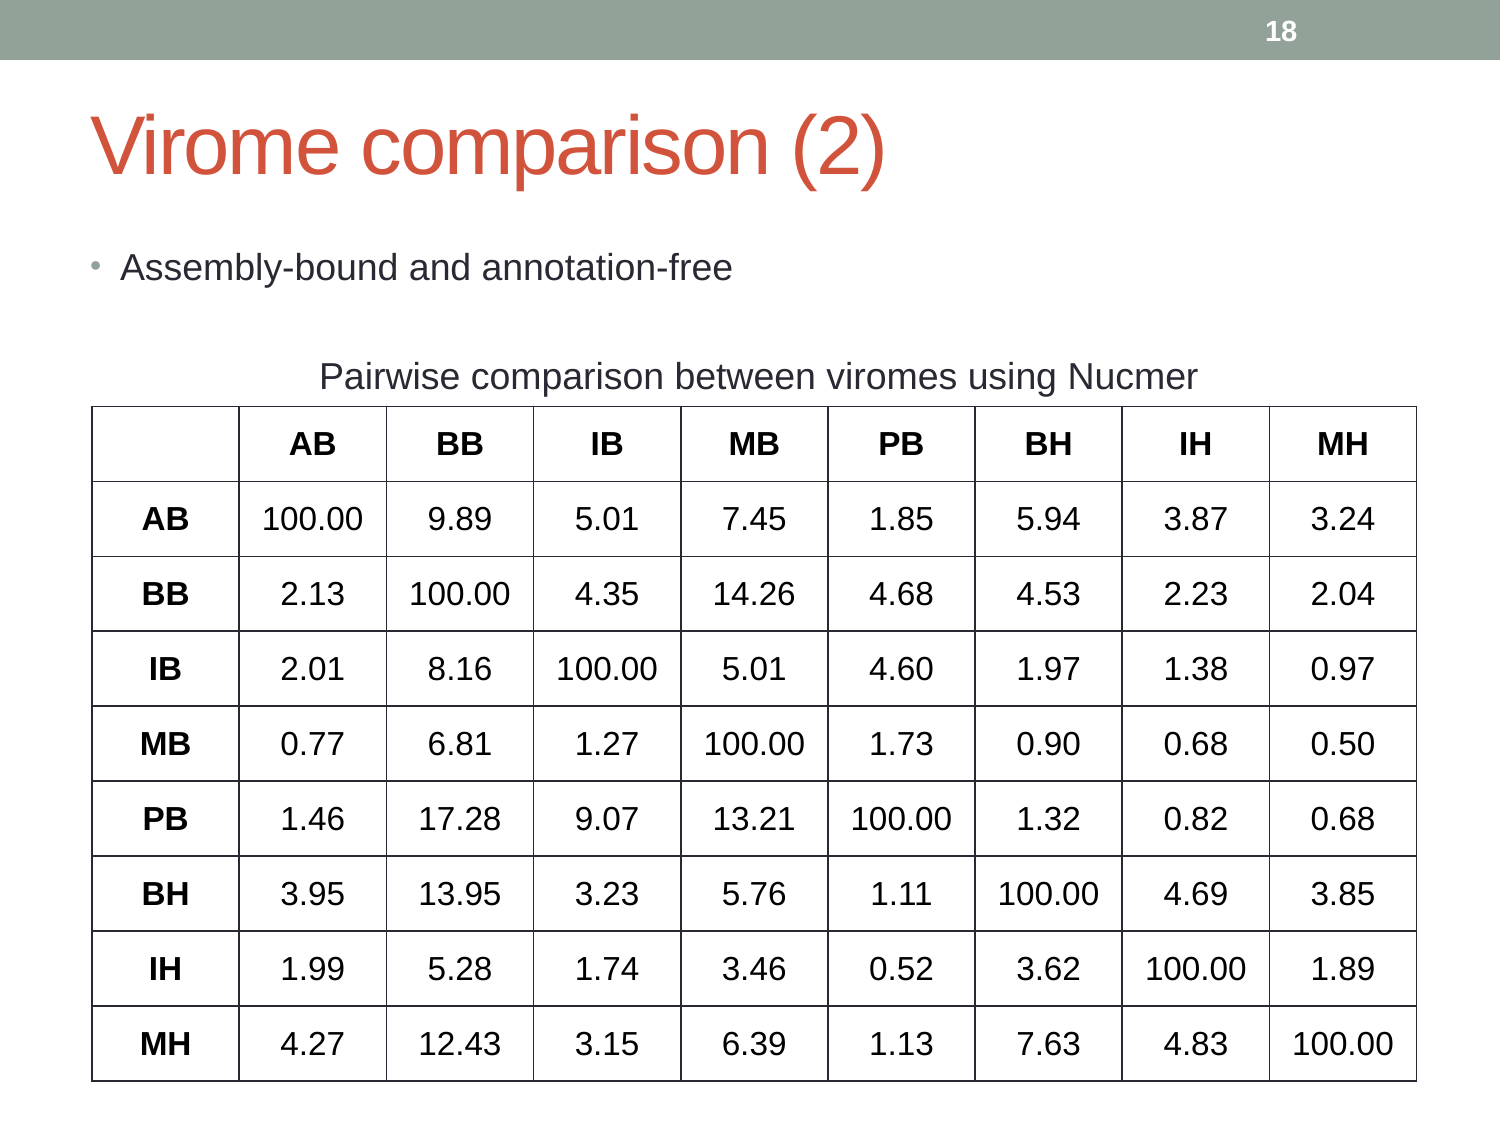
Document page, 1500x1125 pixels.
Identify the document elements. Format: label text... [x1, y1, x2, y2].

table_cell 3.23 [534, 857, 680, 930]
table_cell 100.00 [1123, 932, 1269, 1005]
table_cell 1.46 [240, 782, 386, 855]
table_cell 0.90 [976, 707, 1121, 780]
table_cell 2.04 [1270, 557, 1416, 630]
table_cell 4.83 [1123, 1007, 1269, 1080]
table_cell 0.97 [1270, 632, 1416, 705]
table_cell PB [93, 782, 238, 855]
table_cell IB [93, 632, 238, 705]
table_cell 4.27 [240, 1007, 386, 1080]
table_cell 1.97 [976, 632, 1121, 705]
table_cell 100.00 [976, 857, 1121, 930]
table_cell 100.00 [829, 782, 974, 855]
table_cell 0.50 [1270, 707, 1416, 780]
table_cell 3.85 [1270, 857, 1416, 930]
table_cell 100.00 [534, 632, 680, 705]
table_cell 0.68 [1123, 707, 1269, 780]
table_cell 100.00 [387, 557, 533, 630]
list Assembly-bound and annotation-free [75, 235, 1425, 311]
table_cell 3.95 [240, 857, 386, 930]
table_header PB [829, 407, 974, 481]
table_header AB [240, 407, 386, 481]
table_cell 3.87 [1123, 482, 1269, 556]
table_cell AB [93, 482, 238, 556]
table_cell 13.95 [387, 857, 533, 930]
table_cell 4.35 [534, 557, 680, 630]
table_cell 13.21 [682, 782, 827, 855]
table_cell 1.73 [829, 707, 974, 780]
table_header [93, 407, 238, 481]
table_cell 3.24 [1270, 482, 1416, 556]
table_cell 0.68 [1270, 782, 1416, 855]
table_header IB [534, 407, 680, 481]
table_cell 9.89 [387, 482, 533, 556]
table_cell 7.63 [976, 1007, 1121, 1080]
table_cell 17.28 [387, 782, 533, 855]
table_cell 4.68 [829, 557, 974, 630]
table_cell 5.28 [387, 932, 533, 1005]
table_cell 100.00 [1270, 1007, 1416, 1080]
table_cell 100.00 [682, 707, 827, 780]
table_cell 8.16 [387, 632, 533, 705]
table_cell IH [93, 932, 238, 1005]
table_header BH [976, 407, 1121, 481]
table_cell 4.60 [829, 632, 974, 705]
table_cell 1.32 [976, 782, 1121, 855]
table_cell 12.43 [387, 1007, 533, 1080]
table_header MH [1270, 407, 1416, 481]
table_cell 1.85 [829, 482, 974, 556]
title Virome comparison (2) [75, 60, 1425, 223]
table_cell 5.76 [682, 857, 827, 930]
table_cell 5.94 [976, 482, 1121, 556]
table_cell 1.38 [1123, 632, 1269, 705]
table_cell 1.89 [1270, 932, 1416, 1005]
table_cell 4.69 [1123, 857, 1269, 930]
table_cell BH [93, 857, 238, 930]
table_cell 1.74 [534, 932, 680, 1005]
table_cell 6.39 [682, 1007, 827, 1080]
table_cell 3.46 [682, 932, 827, 1005]
table_cell 9.07 [534, 782, 680, 855]
table_cell 0.82 [1123, 782, 1269, 855]
table_cell BB [93, 557, 238, 630]
table_header IH [1123, 407, 1269, 481]
table_cell 100.00 [240, 482, 386, 556]
table_cell 2.13 [240, 557, 386, 630]
table_cell 1.13 [829, 1007, 974, 1080]
table_cell 2.23 [1123, 557, 1269, 630]
table_cell 4.53 [976, 557, 1121, 630]
table_header MB [682, 407, 827, 481]
table_cell MB [93, 707, 238, 780]
table_cell 5.01 [534, 482, 680, 556]
table_cell 6.81 [387, 707, 533, 780]
table_cell MH [93, 1007, 238, 1080]
table_cell 1.27 [534, 707, 680, 780]
table_cell 0.77 [240, 707, 386, 780]
table_cell 5.01 [682, 632, 827, 705]
table_cell 3.15 [534, 1007, 680, 1080]
table_header BB [387, 407, 533, 481]
table_cell 7.45 [682, 482, 827, 556]
text_box Pairwise comparison between viromes using Nucmer [98, 344, 1420, 405]
slide_number 18 [1250, 3, 1425, 57]
table_cell 2.01 [240, 632, 386, 705]
table_cell 1.99 [240, 932, 386, 1005]
table_cell 3.62 [976, 932, 1121, 1005]
table_cell 1.11 [829, 857, 974, 930]
table_cell 14.26 [682, 557, 827, 630]
table_cell 0.52 [829, 932, 974, 1005]
